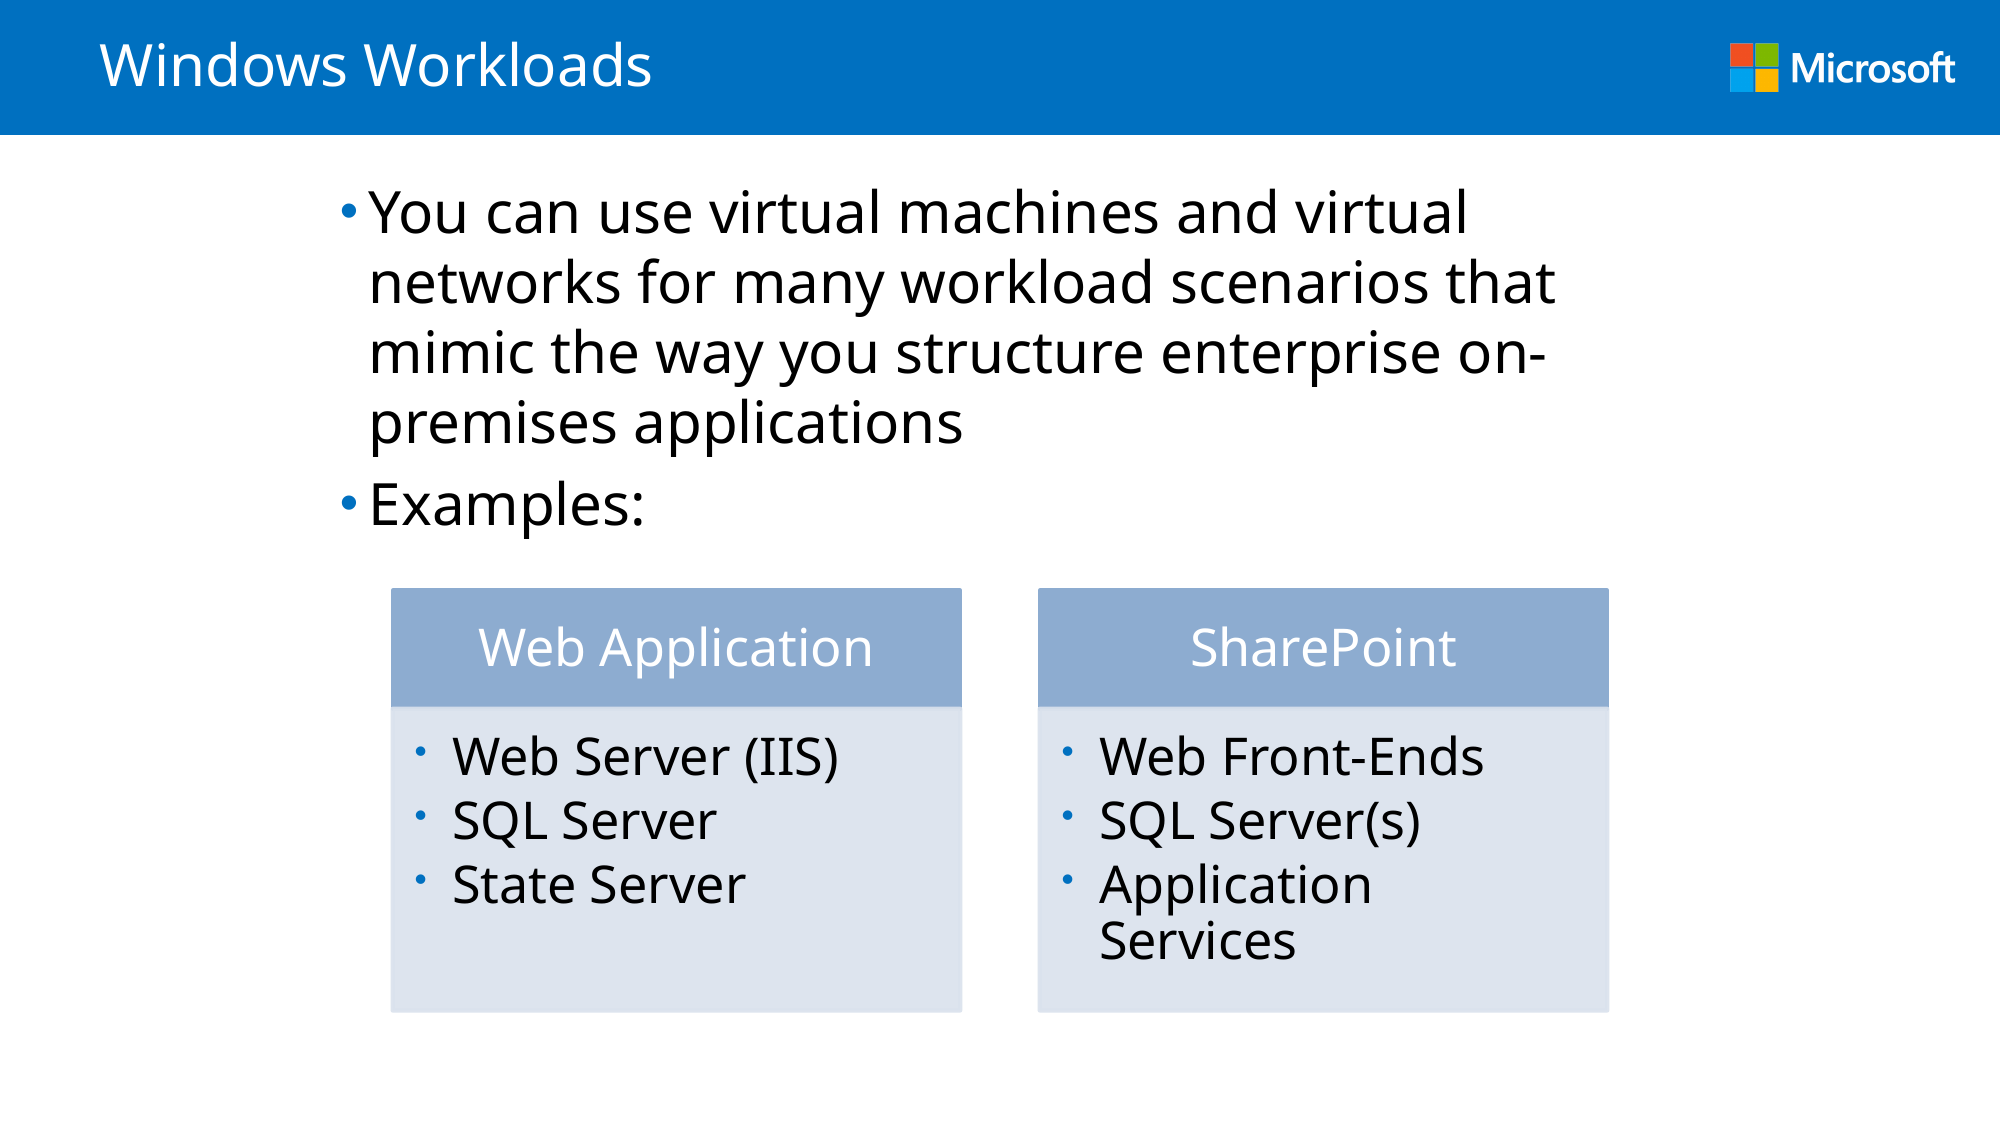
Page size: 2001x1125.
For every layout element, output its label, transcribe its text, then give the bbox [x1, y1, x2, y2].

picture [1901, 14, 1986, 121]
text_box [392, 588, 1608, 1013]
title Windows Workloads [99, 0, 1901, 136]
text_box You can use virtual machines and virtual networks for many workload scenarios that mimic the way you structure enterprise on-premises applications Examples: [325, 167, 1658, 1012]
